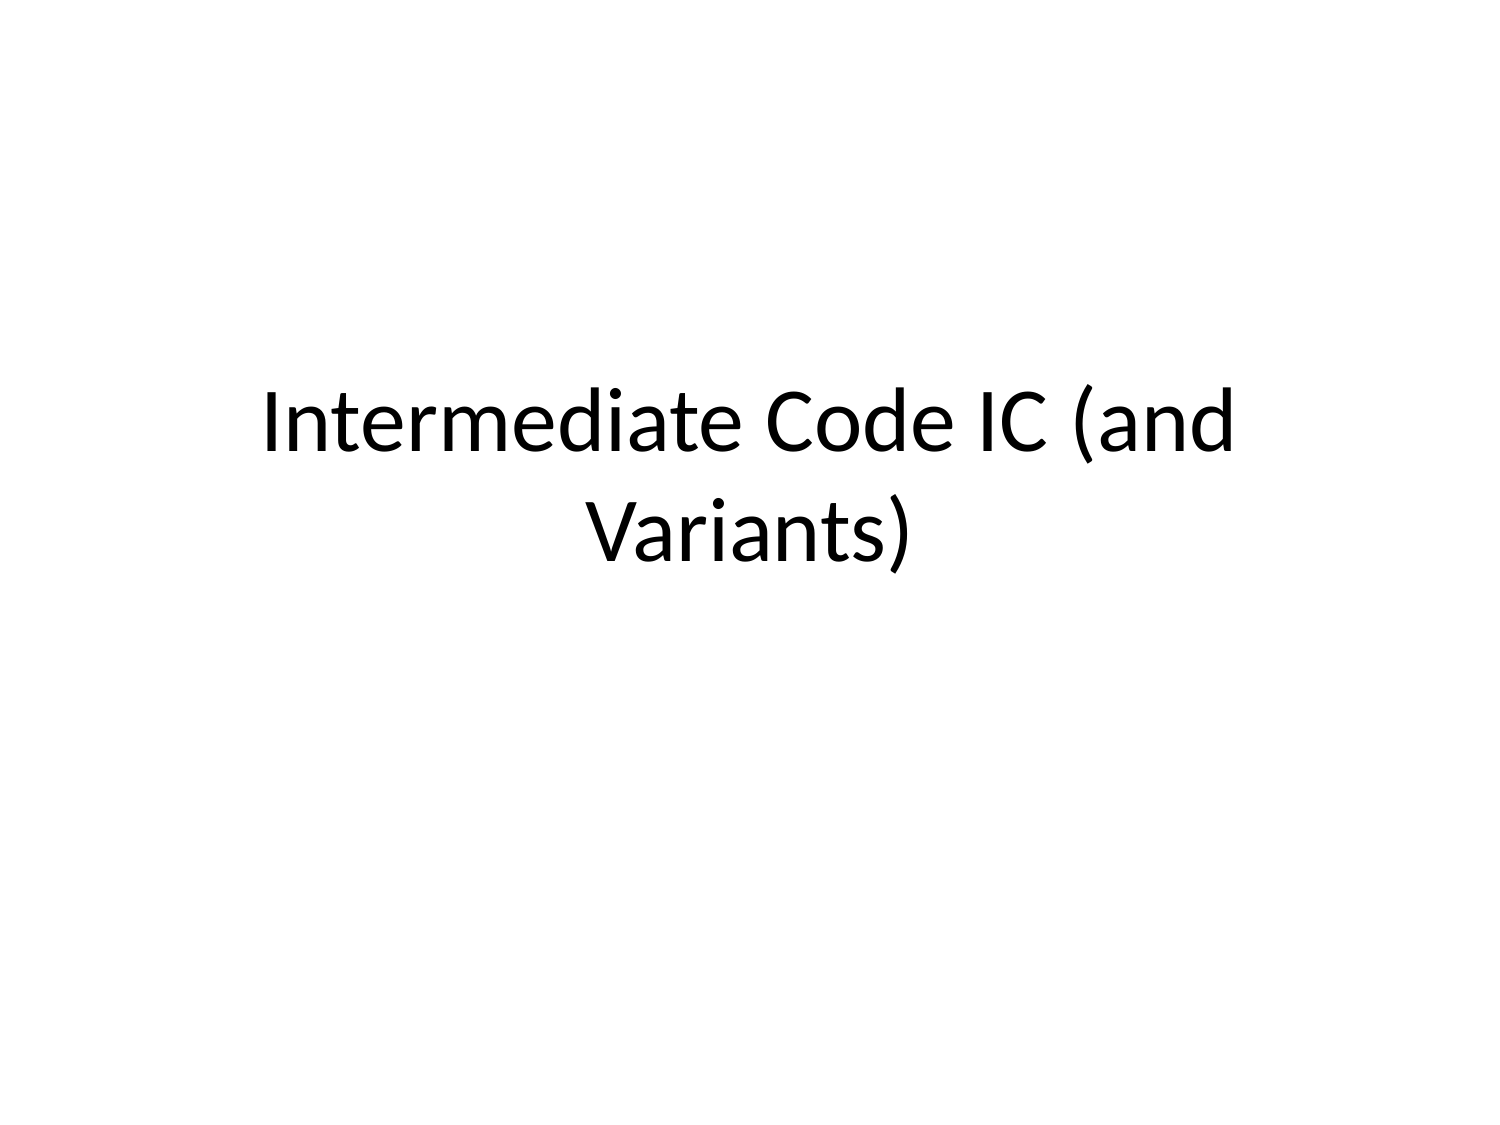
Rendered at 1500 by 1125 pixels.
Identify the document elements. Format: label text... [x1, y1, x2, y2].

title Intermediate Code IC (and Variants) [112, 349, 1388, 591]
